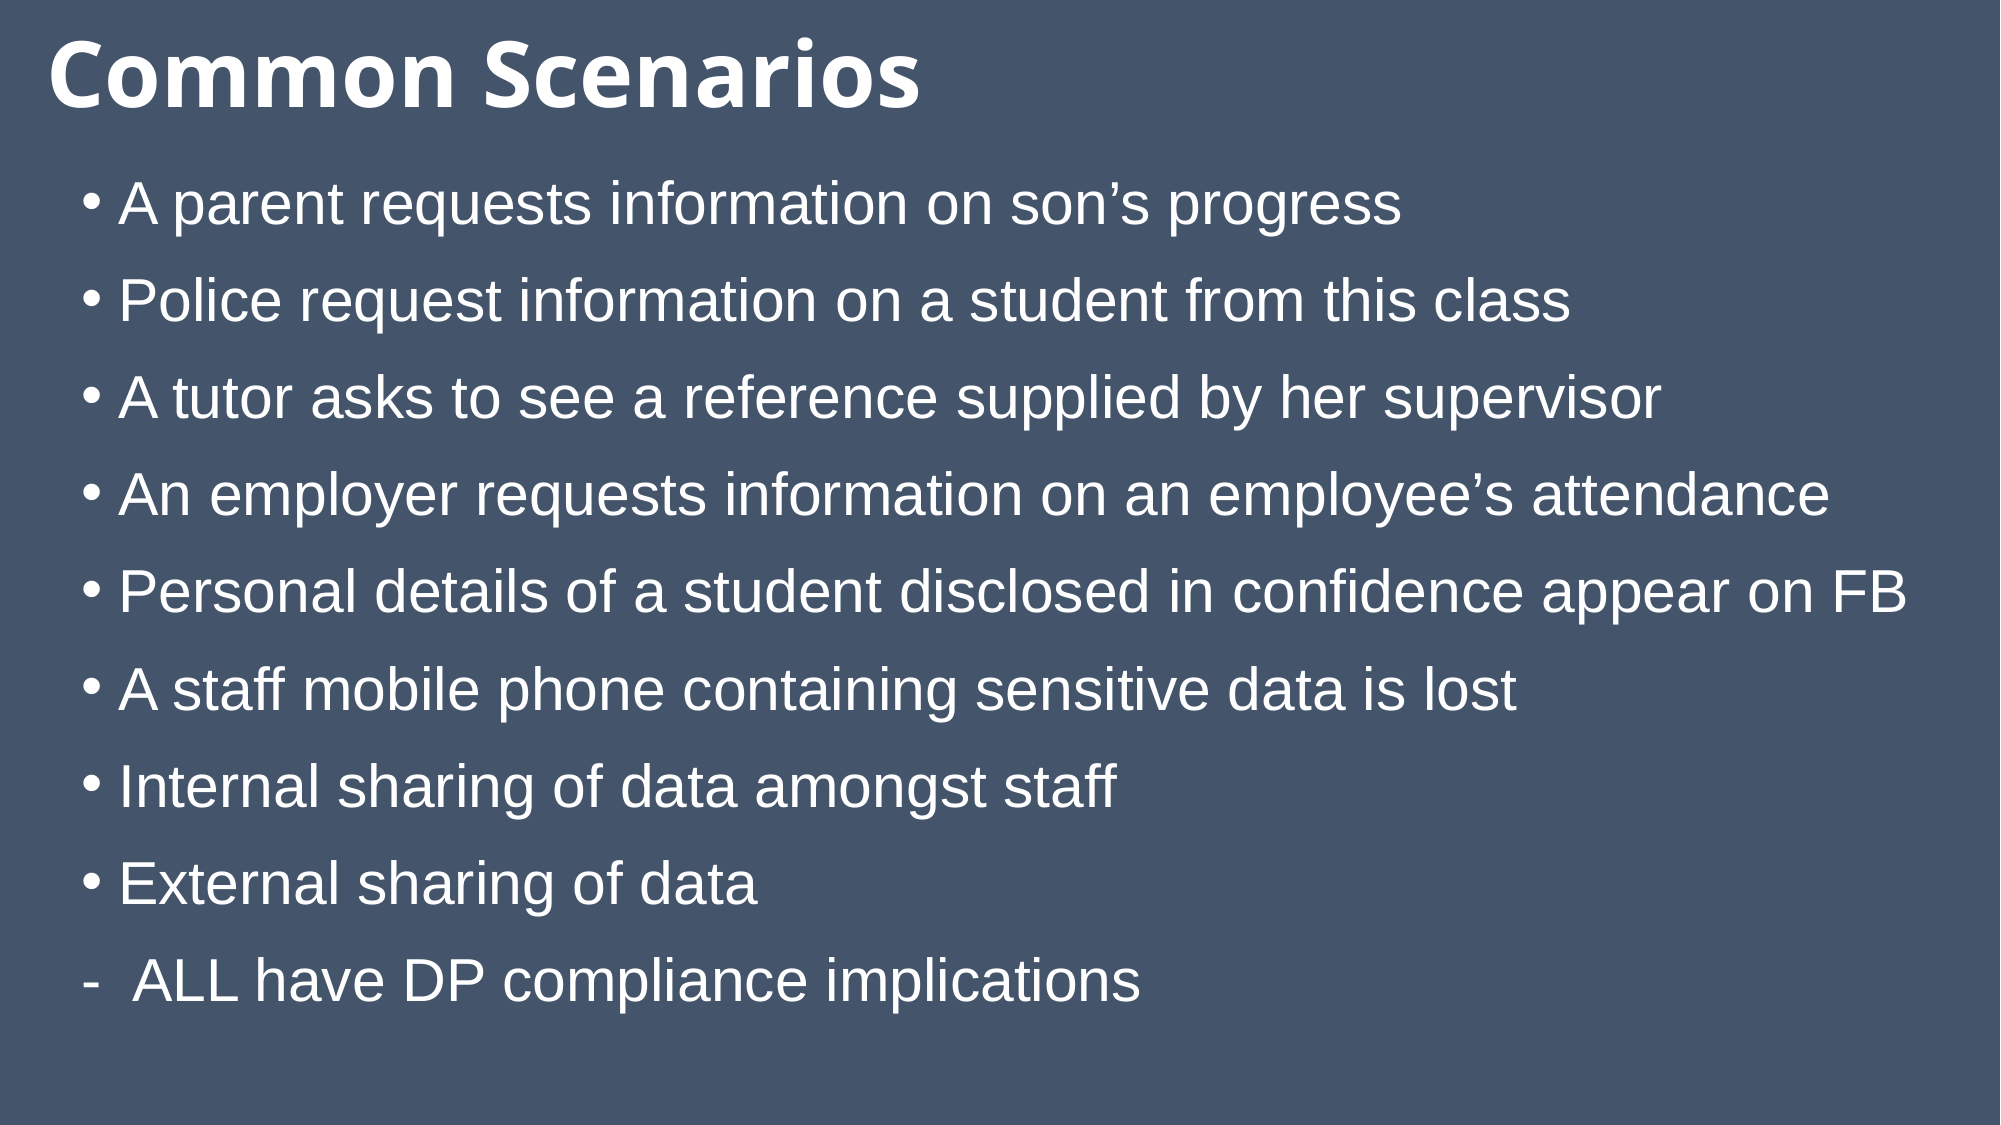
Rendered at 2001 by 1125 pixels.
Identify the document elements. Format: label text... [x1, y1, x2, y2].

title Common Scenarios [31, 20, 1326, 149]
list A parent requests information on son’s progress Police request information on a student from this class A tutor asks to see a reference supplied by her supervisor An employer requests information on an employee’s attendance Personal details of a student disclosed in confidence appear on FB A staff mobile phone containing sensitive data is lost Internal sharing of data amongst staff External sharing of data - ALL have DP compliance implications [66, 149, 1934, 1106]
